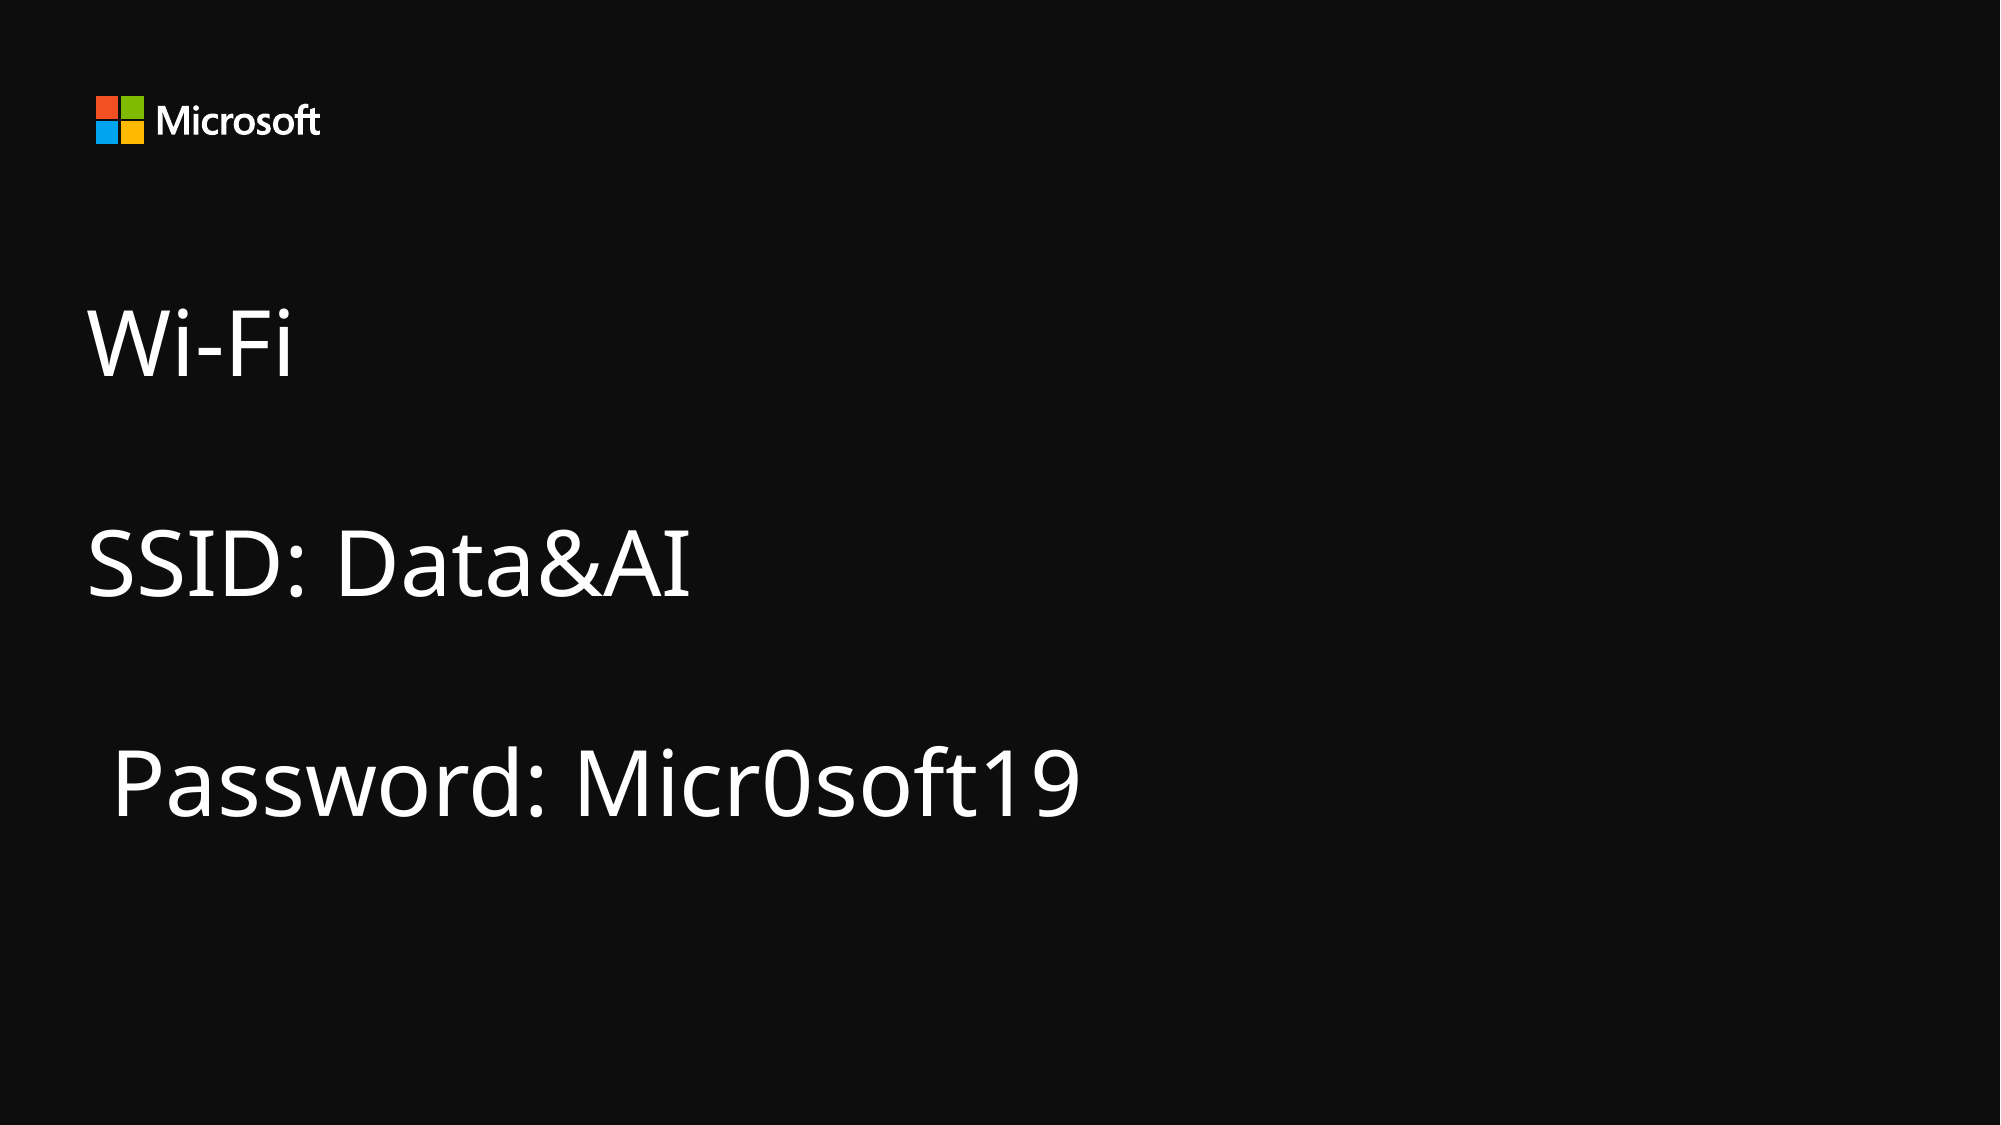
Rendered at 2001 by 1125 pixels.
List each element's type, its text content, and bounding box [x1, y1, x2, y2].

text_box Wi-Fi SSID: Data&AI Password: Micr0soft19 [86, 284, 1543, 835]
